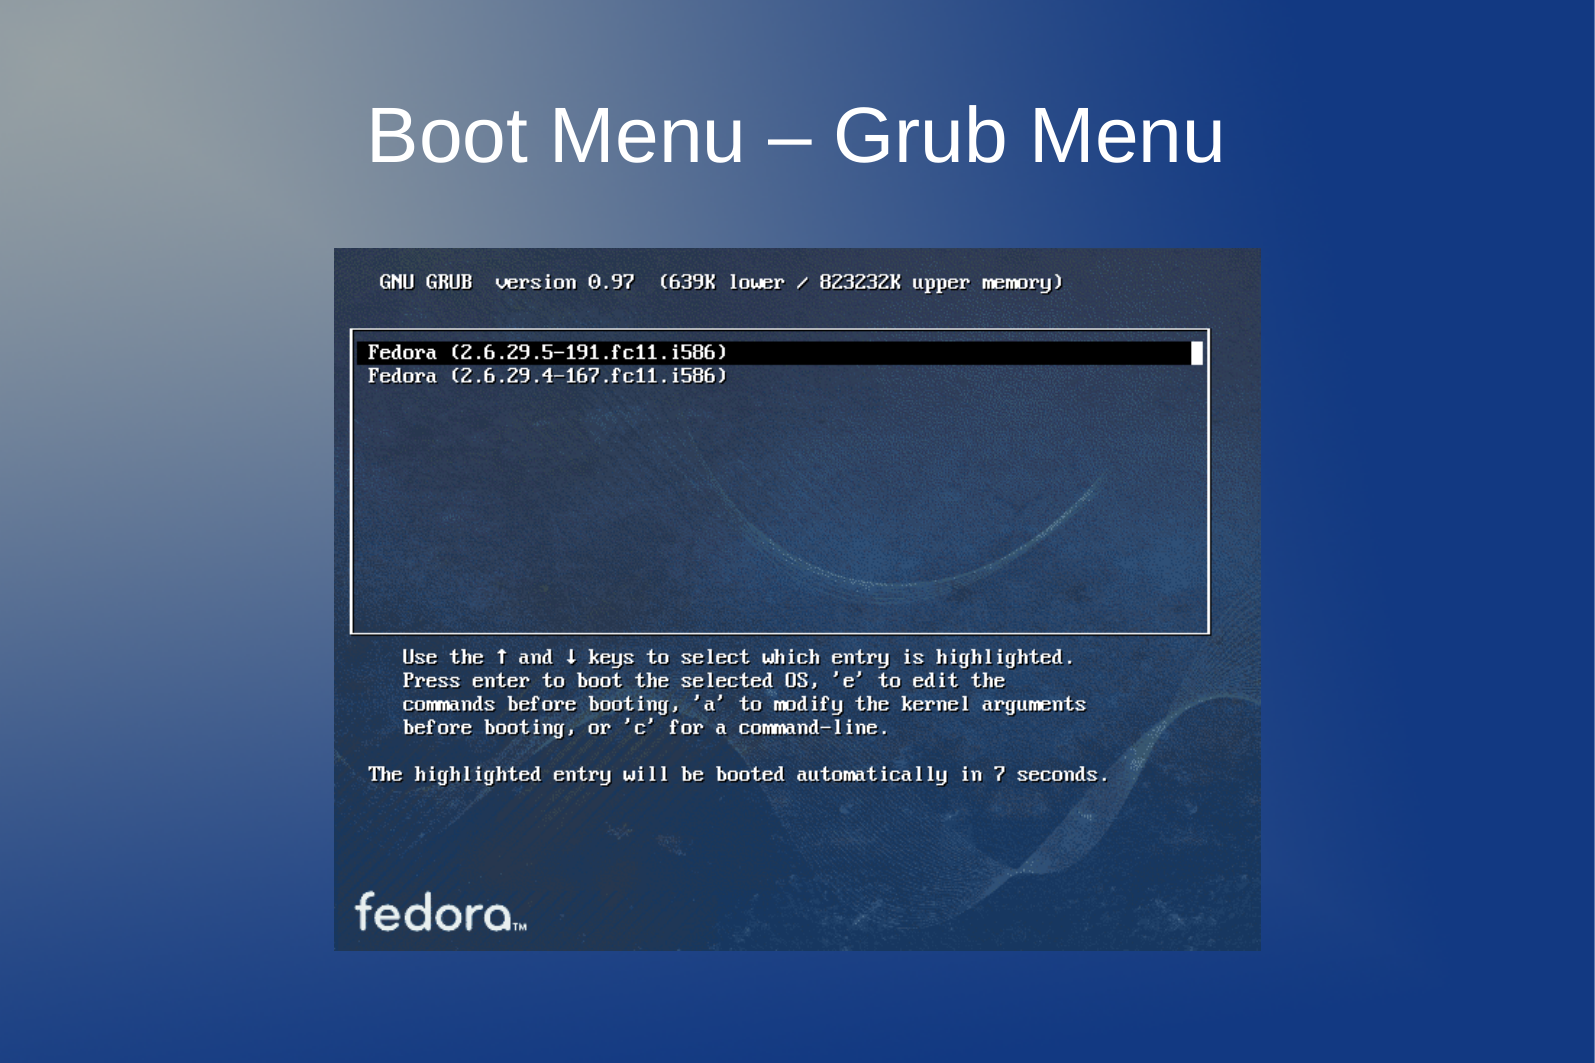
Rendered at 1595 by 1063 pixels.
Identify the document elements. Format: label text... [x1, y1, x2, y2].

picture [0, 0, 1595, 1063]
title Boot Menu – Grub Menu [79, 42, 1515, 220]
